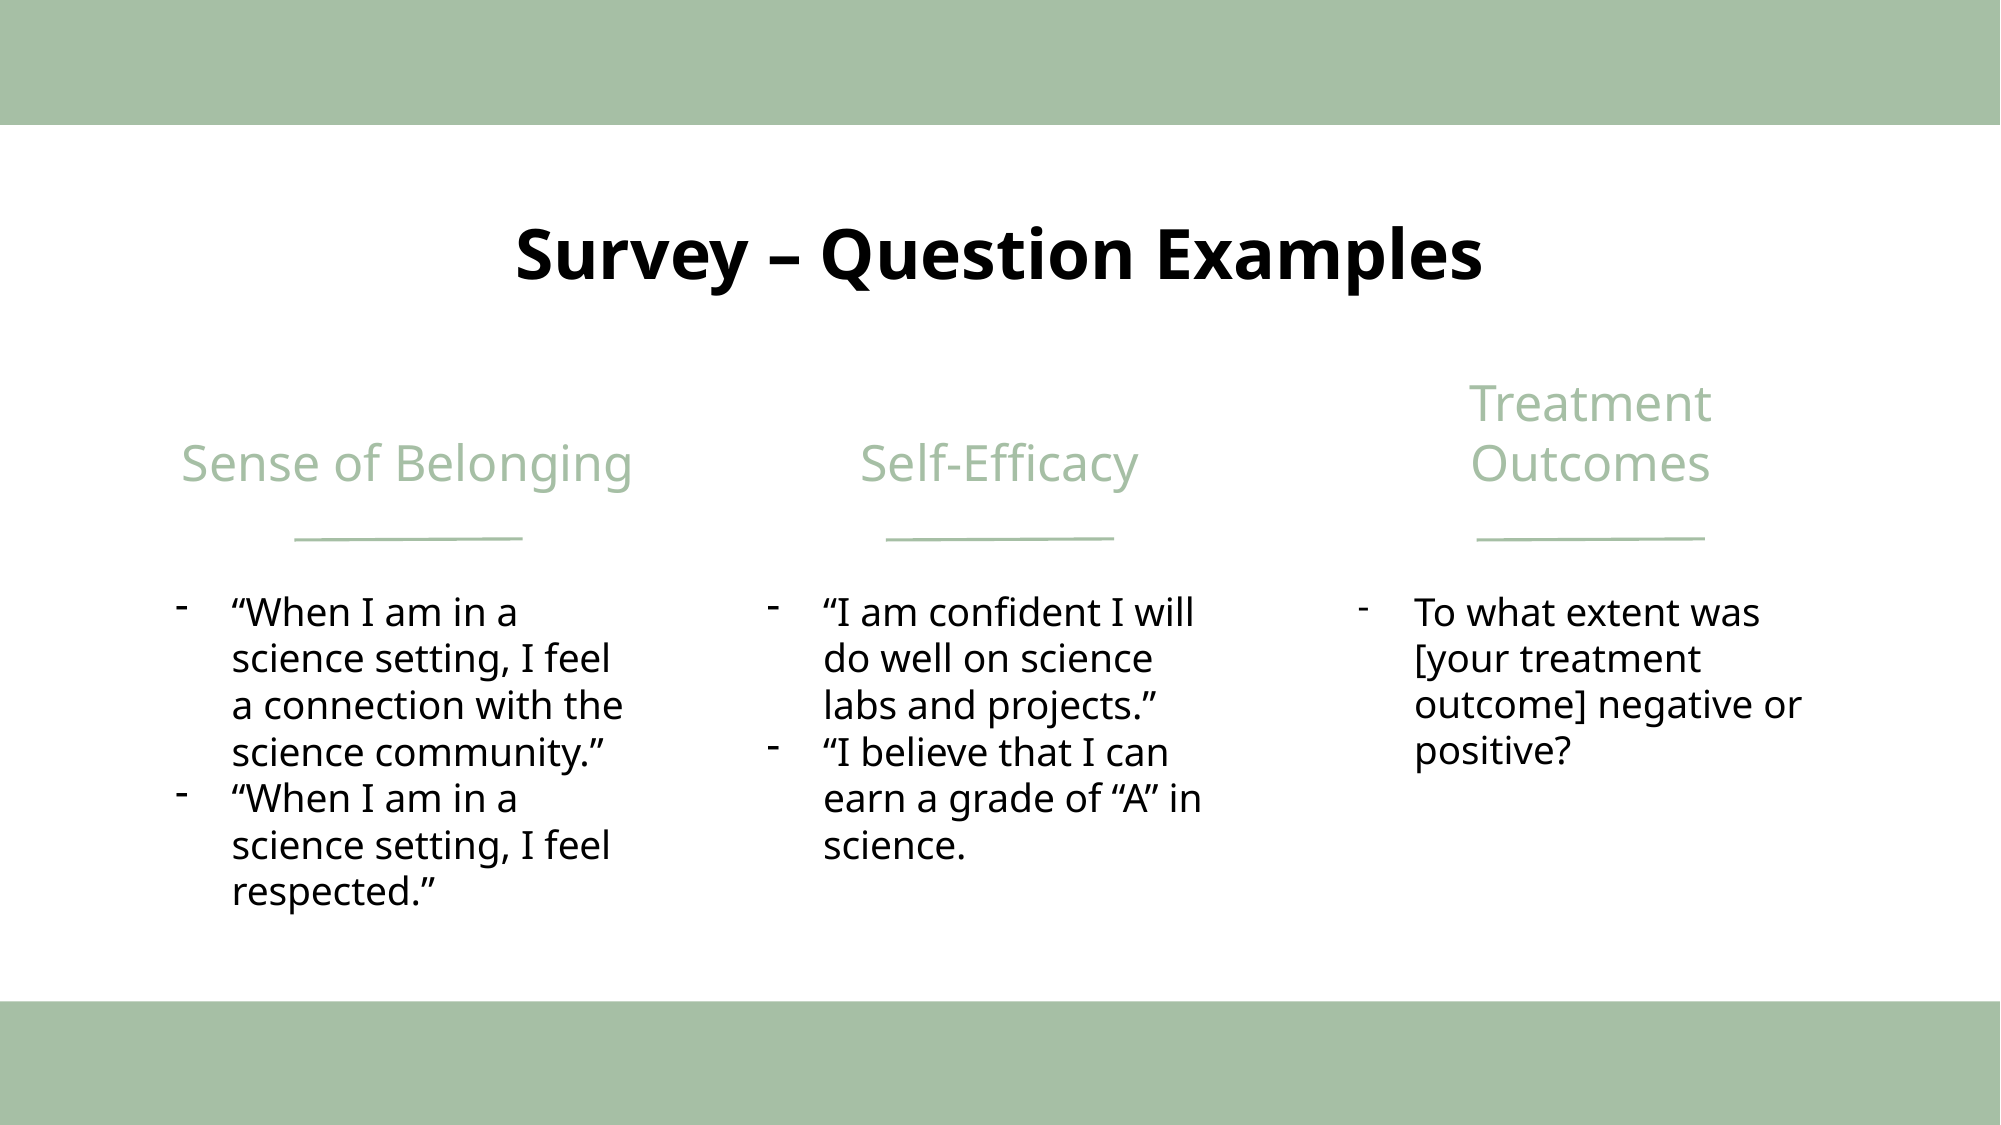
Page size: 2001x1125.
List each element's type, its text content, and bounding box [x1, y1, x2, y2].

subtitle “I am confident I will do well on science labs and projects.” “I believe that I can earn a grade of “A” in science. [746, 567, 1254, 993]
subtitle Self-Efficacy [746, 398, 1253, 512]
subtitle To what extent was [your treatment outcome] negative or positive? [1337, 567, 1844, 993]
subtitle Treatment Outcomes [1338, 398, 1844, 512]
title Survey – Question Examples [156, 189, 1844, 310]
subtitle Sense of Belonging [155, 398, 662, 512]
subtitle “When I am in a science setting, I feel a connection with the science community.” “When I am in a science setting, I feel respected.” [155, 567, 662, 993]
